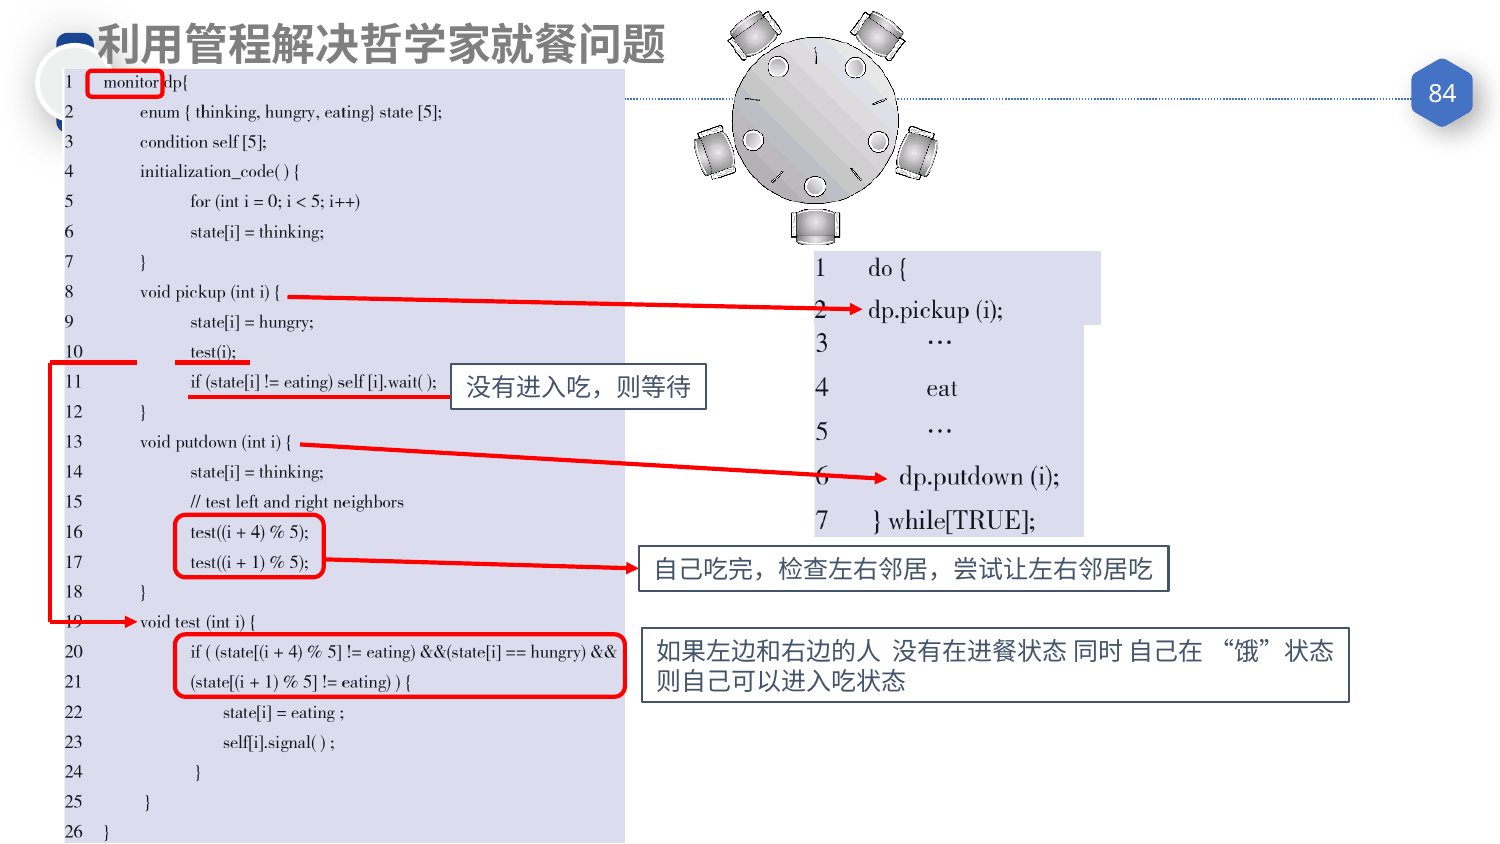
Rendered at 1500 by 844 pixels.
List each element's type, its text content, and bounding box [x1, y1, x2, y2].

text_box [287, 296, 863, 310]
picture [694, 10, 938, 245]
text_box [812, 251, 1101, 538]
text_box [324, 559, 632, 569]
text_box 没有进入吃，则等待 [625, 364, 707, 409]
text_box 利用管程解决哲学家就餐问题 [82, 9, 947, 77]
text_box 自己吃完，检查左右邻居，尝试让左右邻居吃 [638, 546, 1169, 591]
text_box 如果左边和右边的人 没有在进餐状态 同时 自己在 “饿”状态 则自己可以进入吃状态 [641, 627, 1349, 703]
picture [62, 69, 625, 844]
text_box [299, 444, 888, 479]
